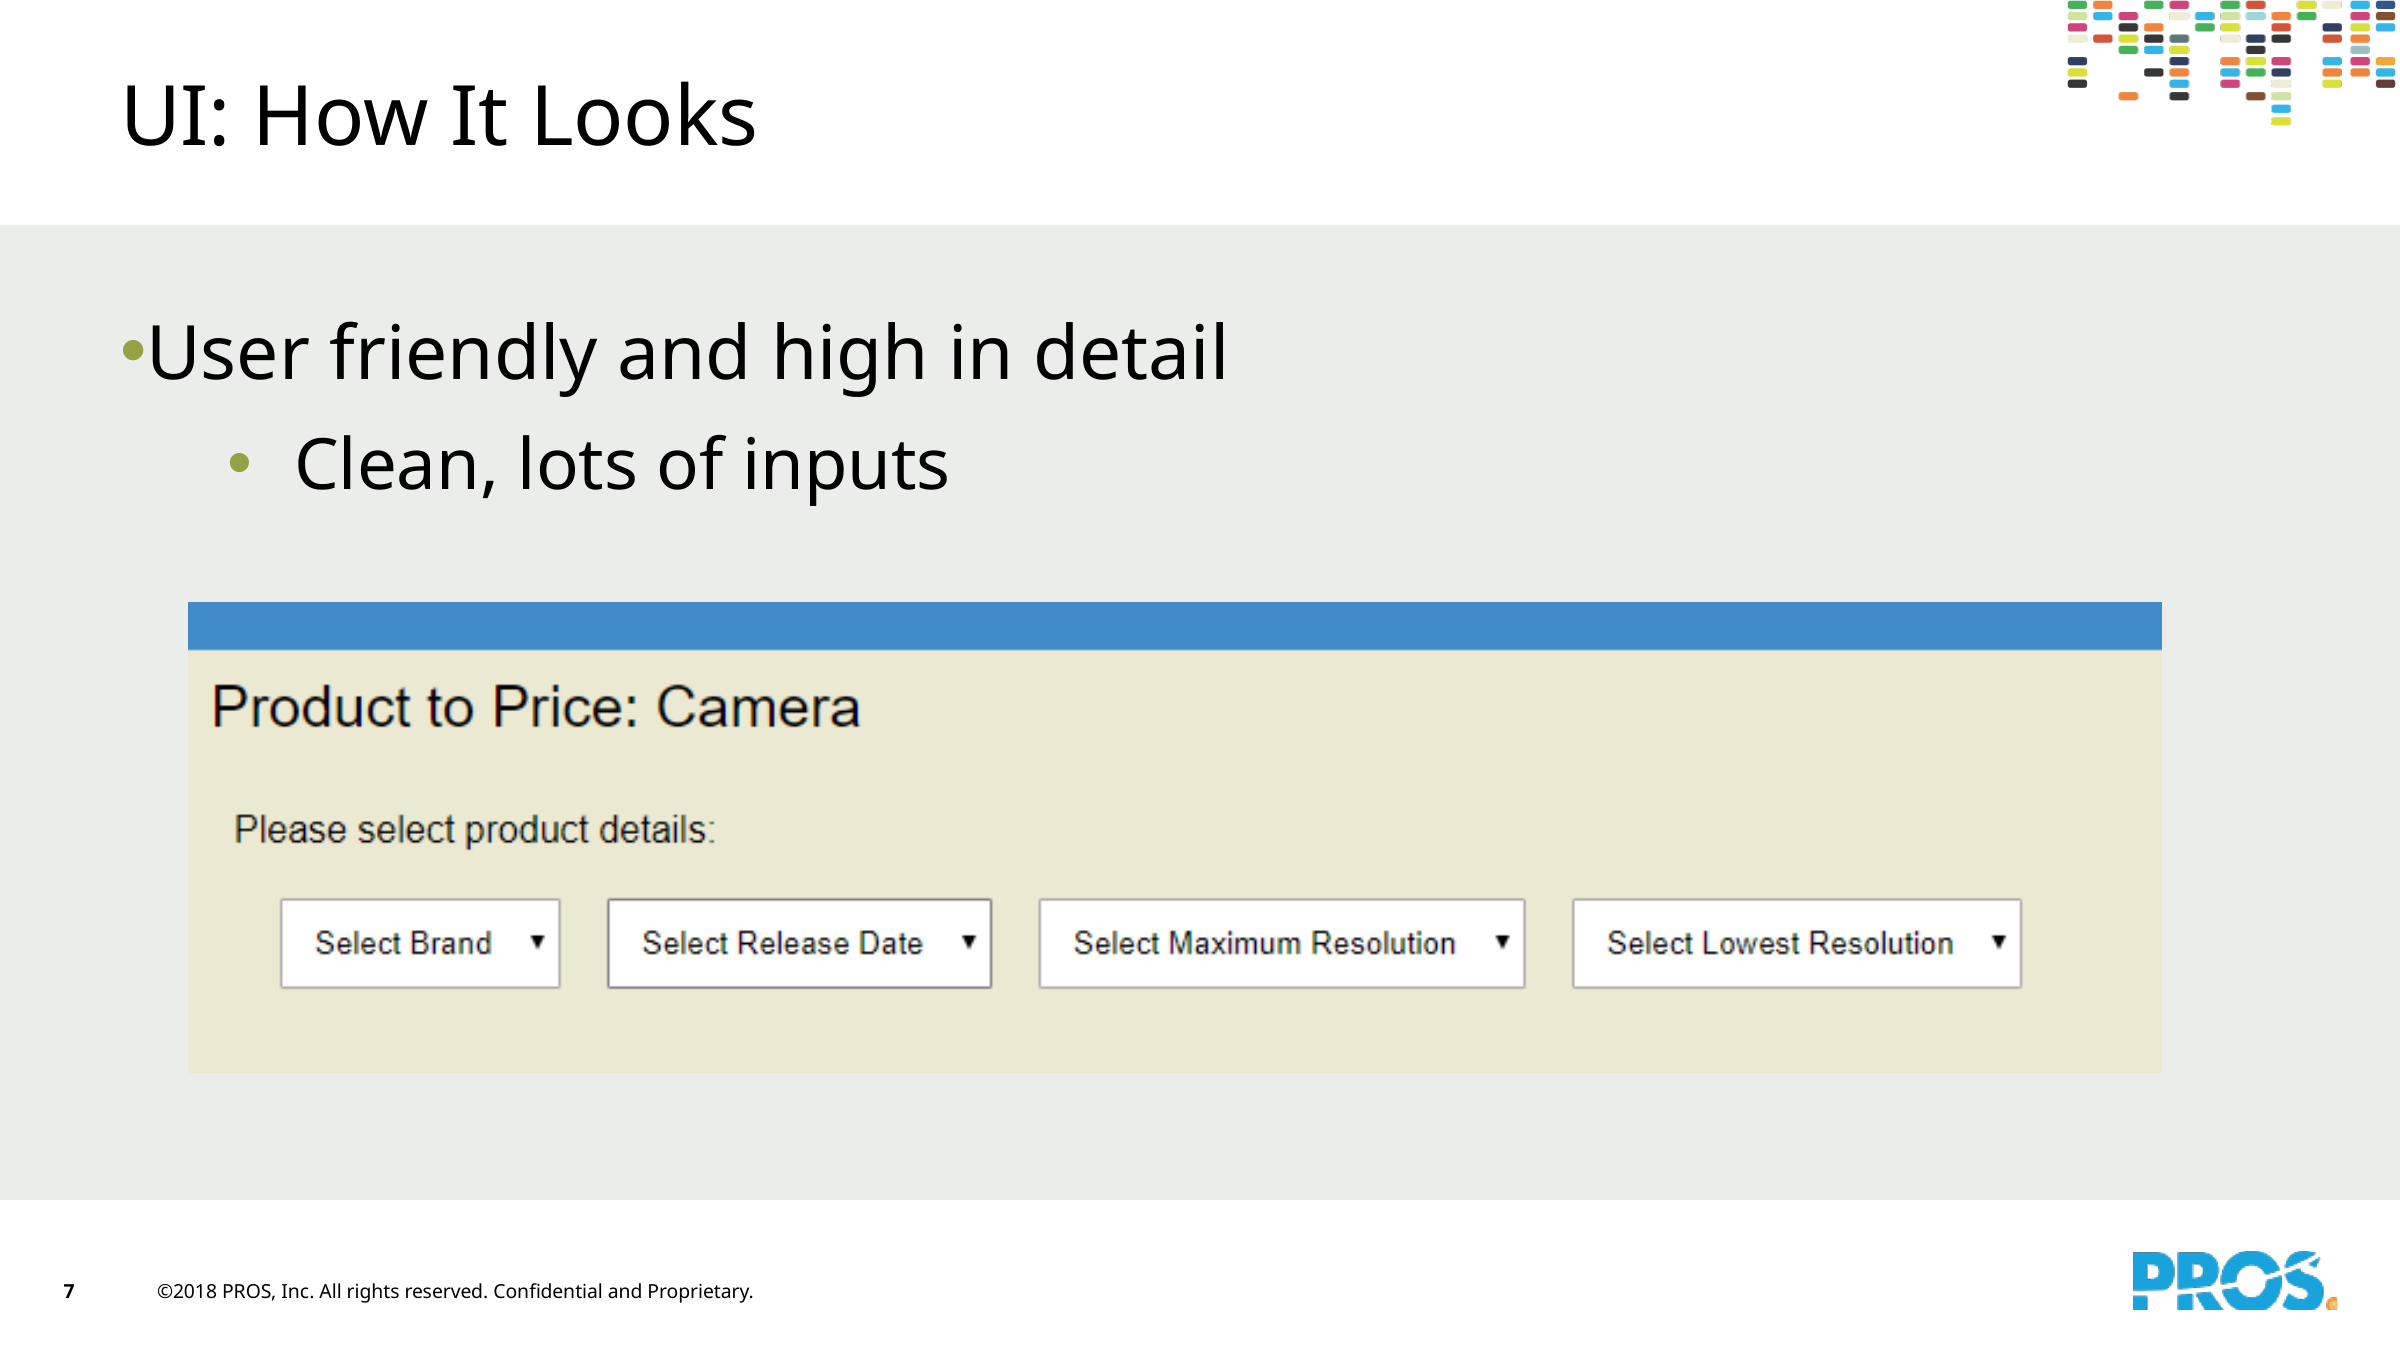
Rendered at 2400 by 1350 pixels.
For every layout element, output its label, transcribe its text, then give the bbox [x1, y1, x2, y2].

title UI: How It Looks [120, 0, 2065, 225]
picture [188, 602, 2162, 1074]
list User friendly and high in detail Clean, lots of inputs [120, 304, 2282, 1157]
picture [2065, 0, 2400, 137]
